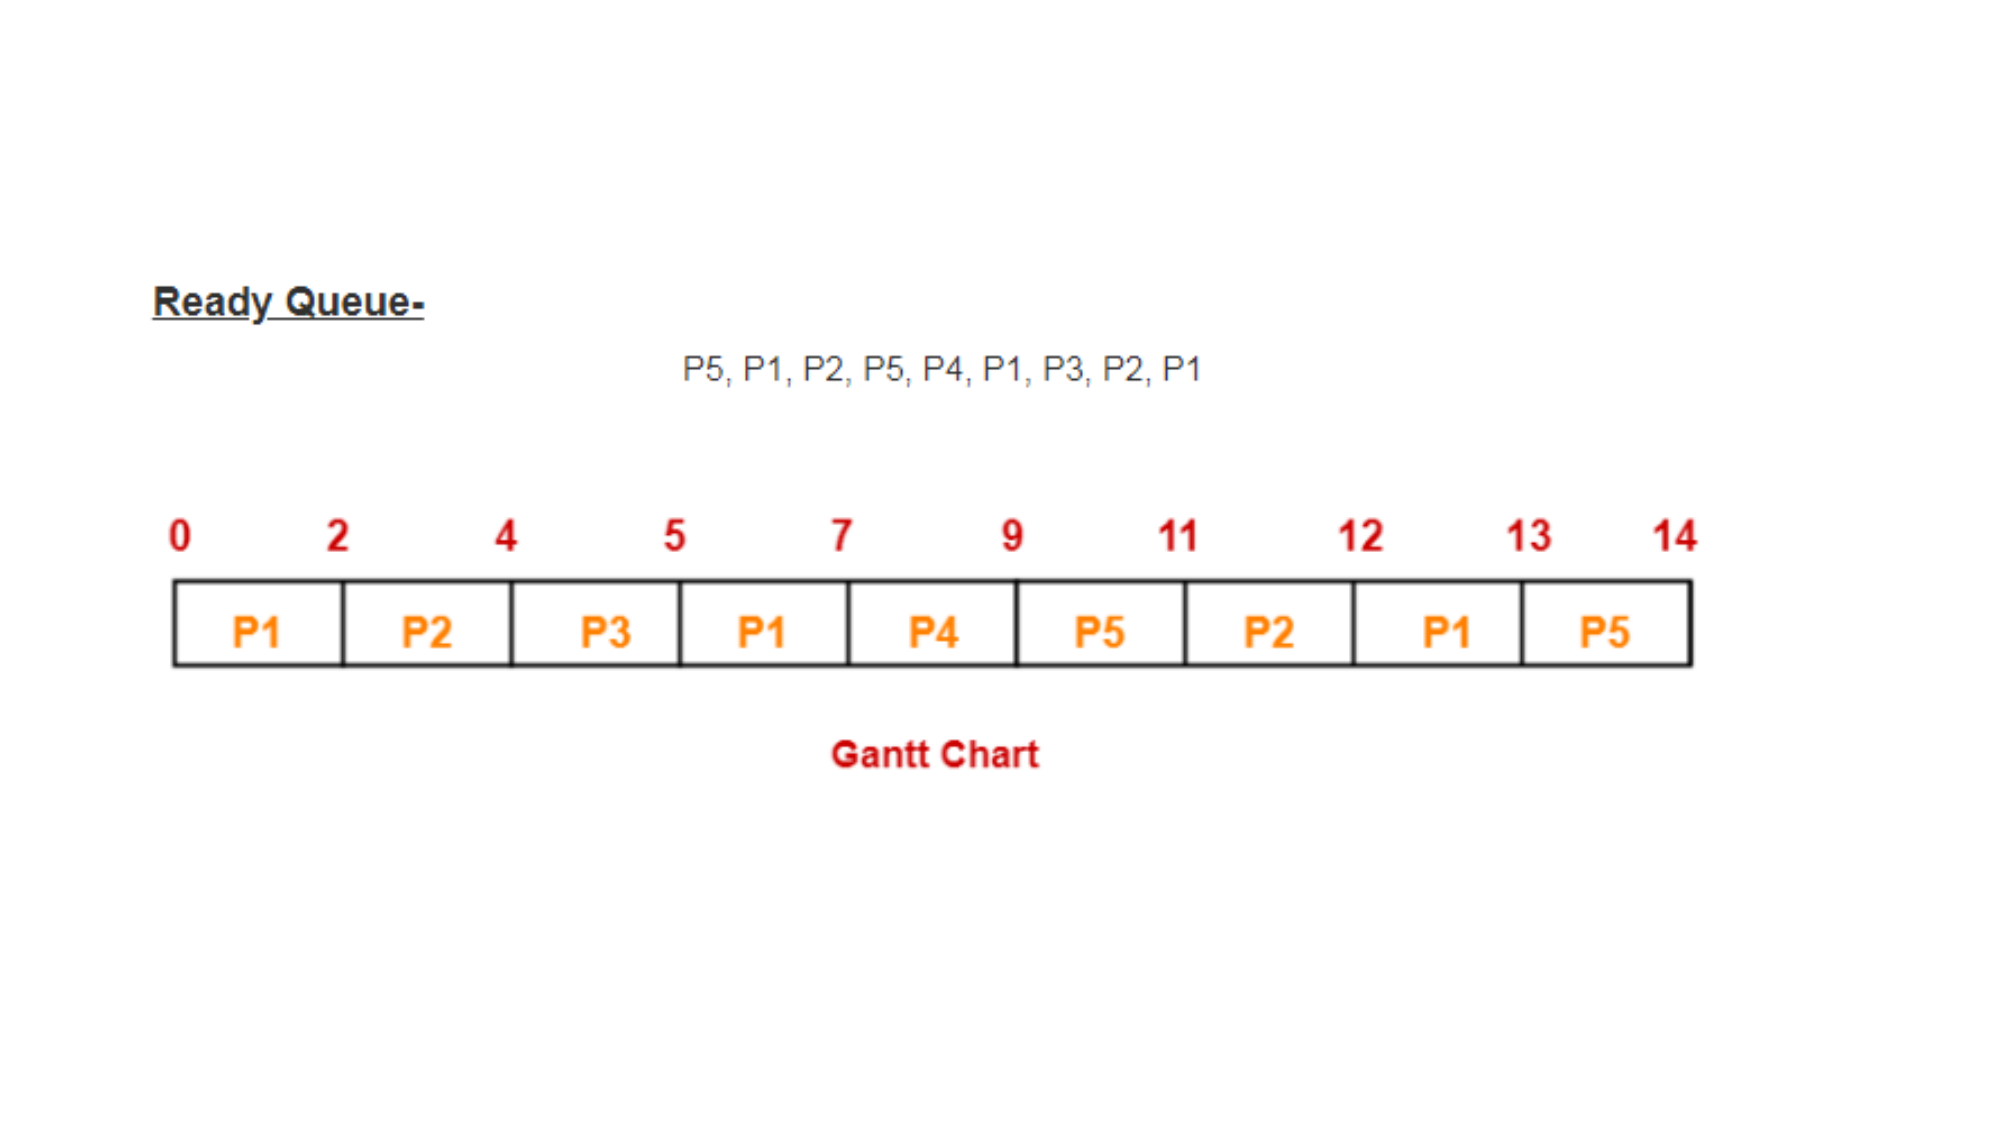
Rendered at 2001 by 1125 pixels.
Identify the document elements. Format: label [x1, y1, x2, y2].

picture [142, 260, 1750, 827]
